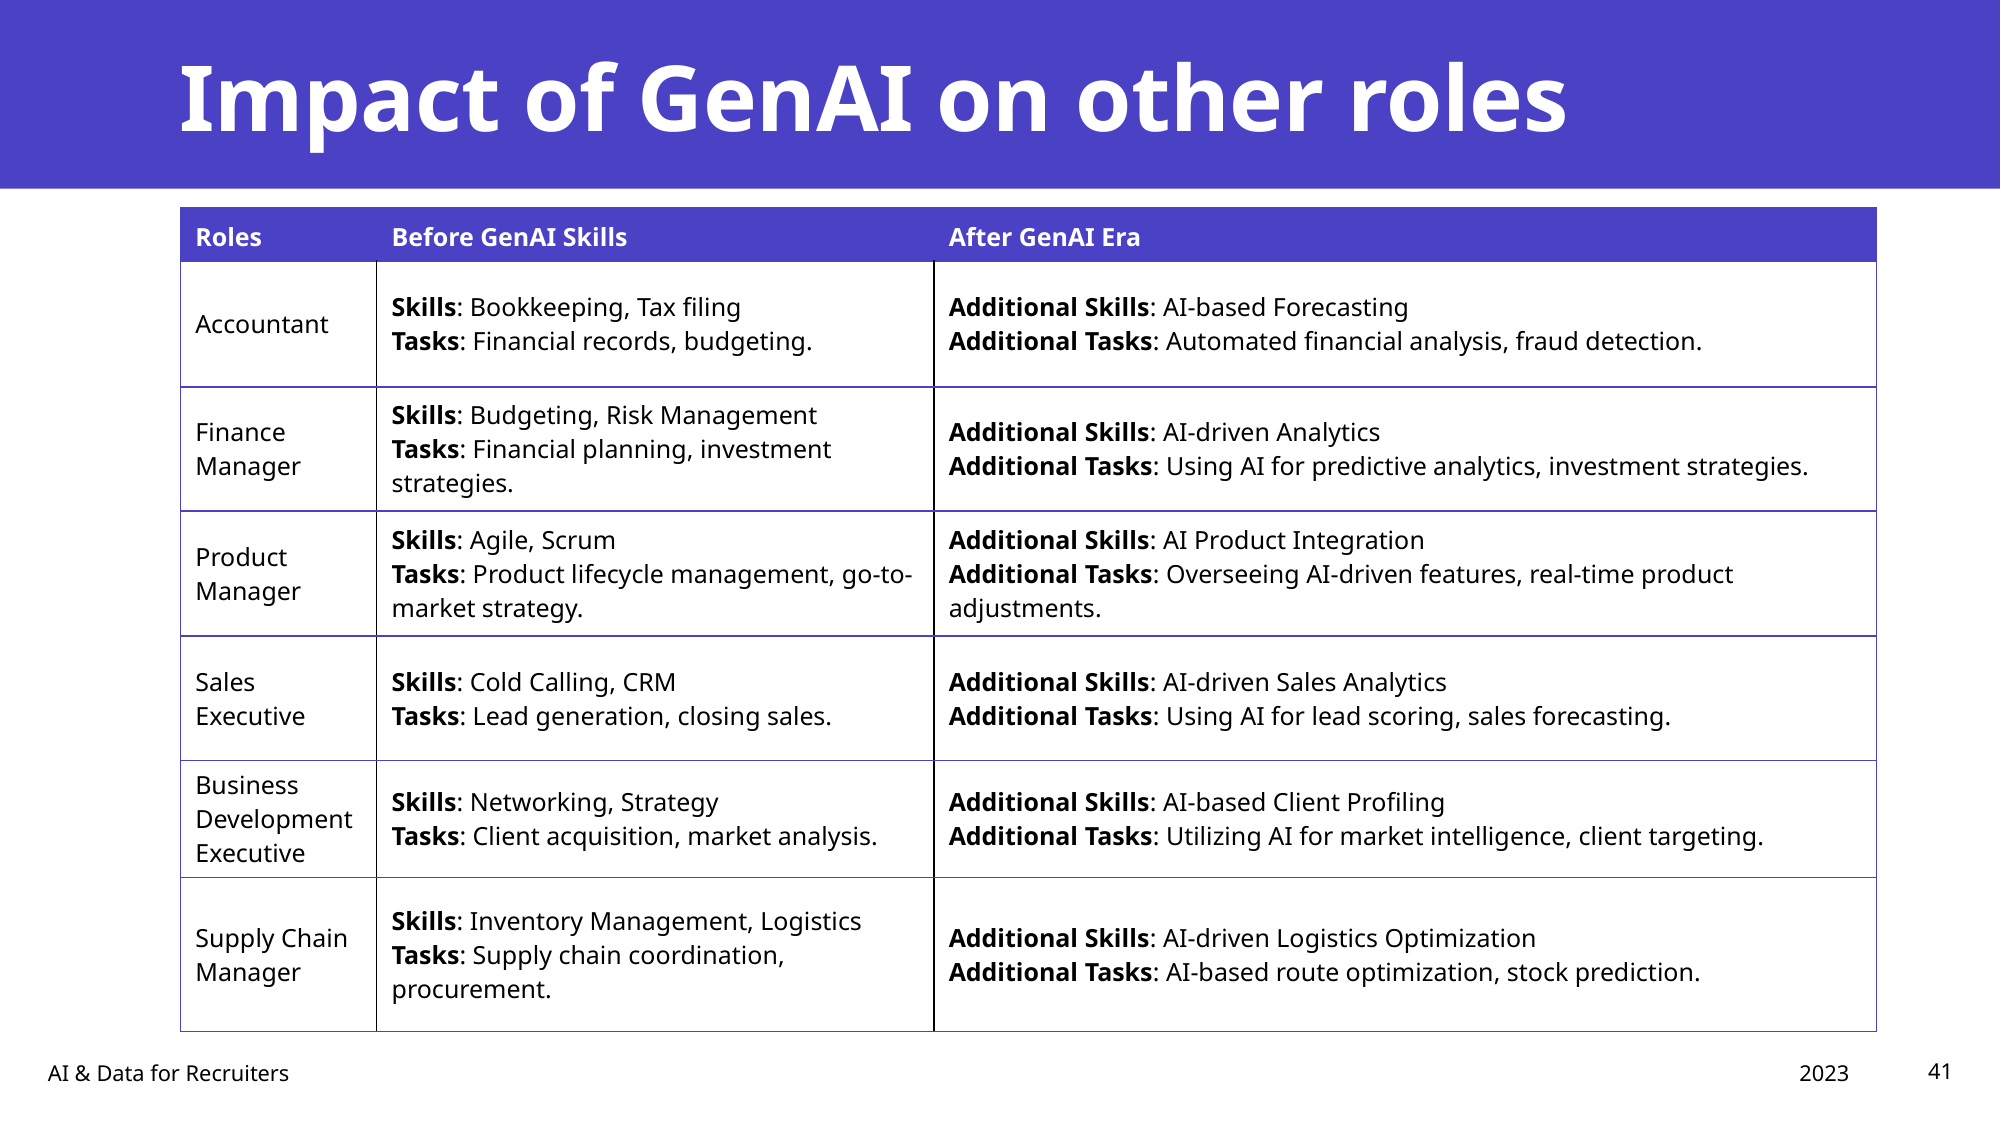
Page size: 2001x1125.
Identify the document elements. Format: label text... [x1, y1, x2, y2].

table_cell Skills: Budgeting, Risk Management Tasks: Financial planning, investment strategies. [377, 388, 933, 510]
table_cell Additional Skills: AI-driven Logistics Optimization Additional Tasks: AI-based route optimization, stock prediction. [935, 878, 1876, 1031]
table_header Roles [181, 209, 377, 260]
table_cell Additional Skills: AI-driven Sales Analytics Additional Tasks: Using AI for lead scoring, sales forecasting. [935, 637, 1876, 760]
table_cell Additional Skills: AI Product Integration Additional Tasks: Overseeing AI-driven features, real-time product adjustments. [935, 512, 1876, 635]
table_cell Additional Skills: AI-based Client Profiling Additional Tasks: Utilizing AI for market intelligence, client targeting. [935, 761, 1876, 877]
slide_number 41 [1864, 1042, 1968, 1103]
table_cell Product Manager [181, 512, 376, 635]
footer AI & Data for Recruiters [33, 1042, 827, 1103]
table_cell Skills: Inventory Management, Logistics Tasks: Supply chain coordination, procurement. [377, 878, 933, 1031]
table_cell Business Development Executive [181, 761, 376, 877]
table_cell Accountant [181, 262, 376, 386]
table_header After GenAI Era [934, 209, 1876, 260]
table_cell Skills: Networking, Strategy Tasks: Client acquisition, market analysis. [377, 761, 933, 877]
table_cell Finance Manager [181, 388, 376, 510]
table_cell Additional Skills: AI-based Forecasting Additional Tasks: Automated financial analysis, fraud detection. [935, 262, 1876, 386]
table_cell Skills: Bookkeeping, Tax filing Tasks: Financial records, budgeting. [377, 262, 933, 386]
table_cell Skills: Agile, Scrum Tasks: Product lifecycle management, go-to-market strategy. [377, 512, 933, 635]
table_cell Skills: Cold Calling, CRM Tasks: Lead generation, closing sales. [377, 637, 933, 760]
table_cell Supply Chain Manager [181, 878, 376, 1031]
title Impact of GenAI on other roles [164, 31, 1710, 159]
table_cell Additional Skills: AI-driven Analytics Additional Tasks: Using AI for predictive analytics, investment strategies. [935, 388, 1876, 510]
slide_number 2023 [1150, 1042, 1864, 1103]
table_header Before GenAI Skills [377, 209, 934, 260]
table_cell Sales Executive [181, 637, 376, 760]
